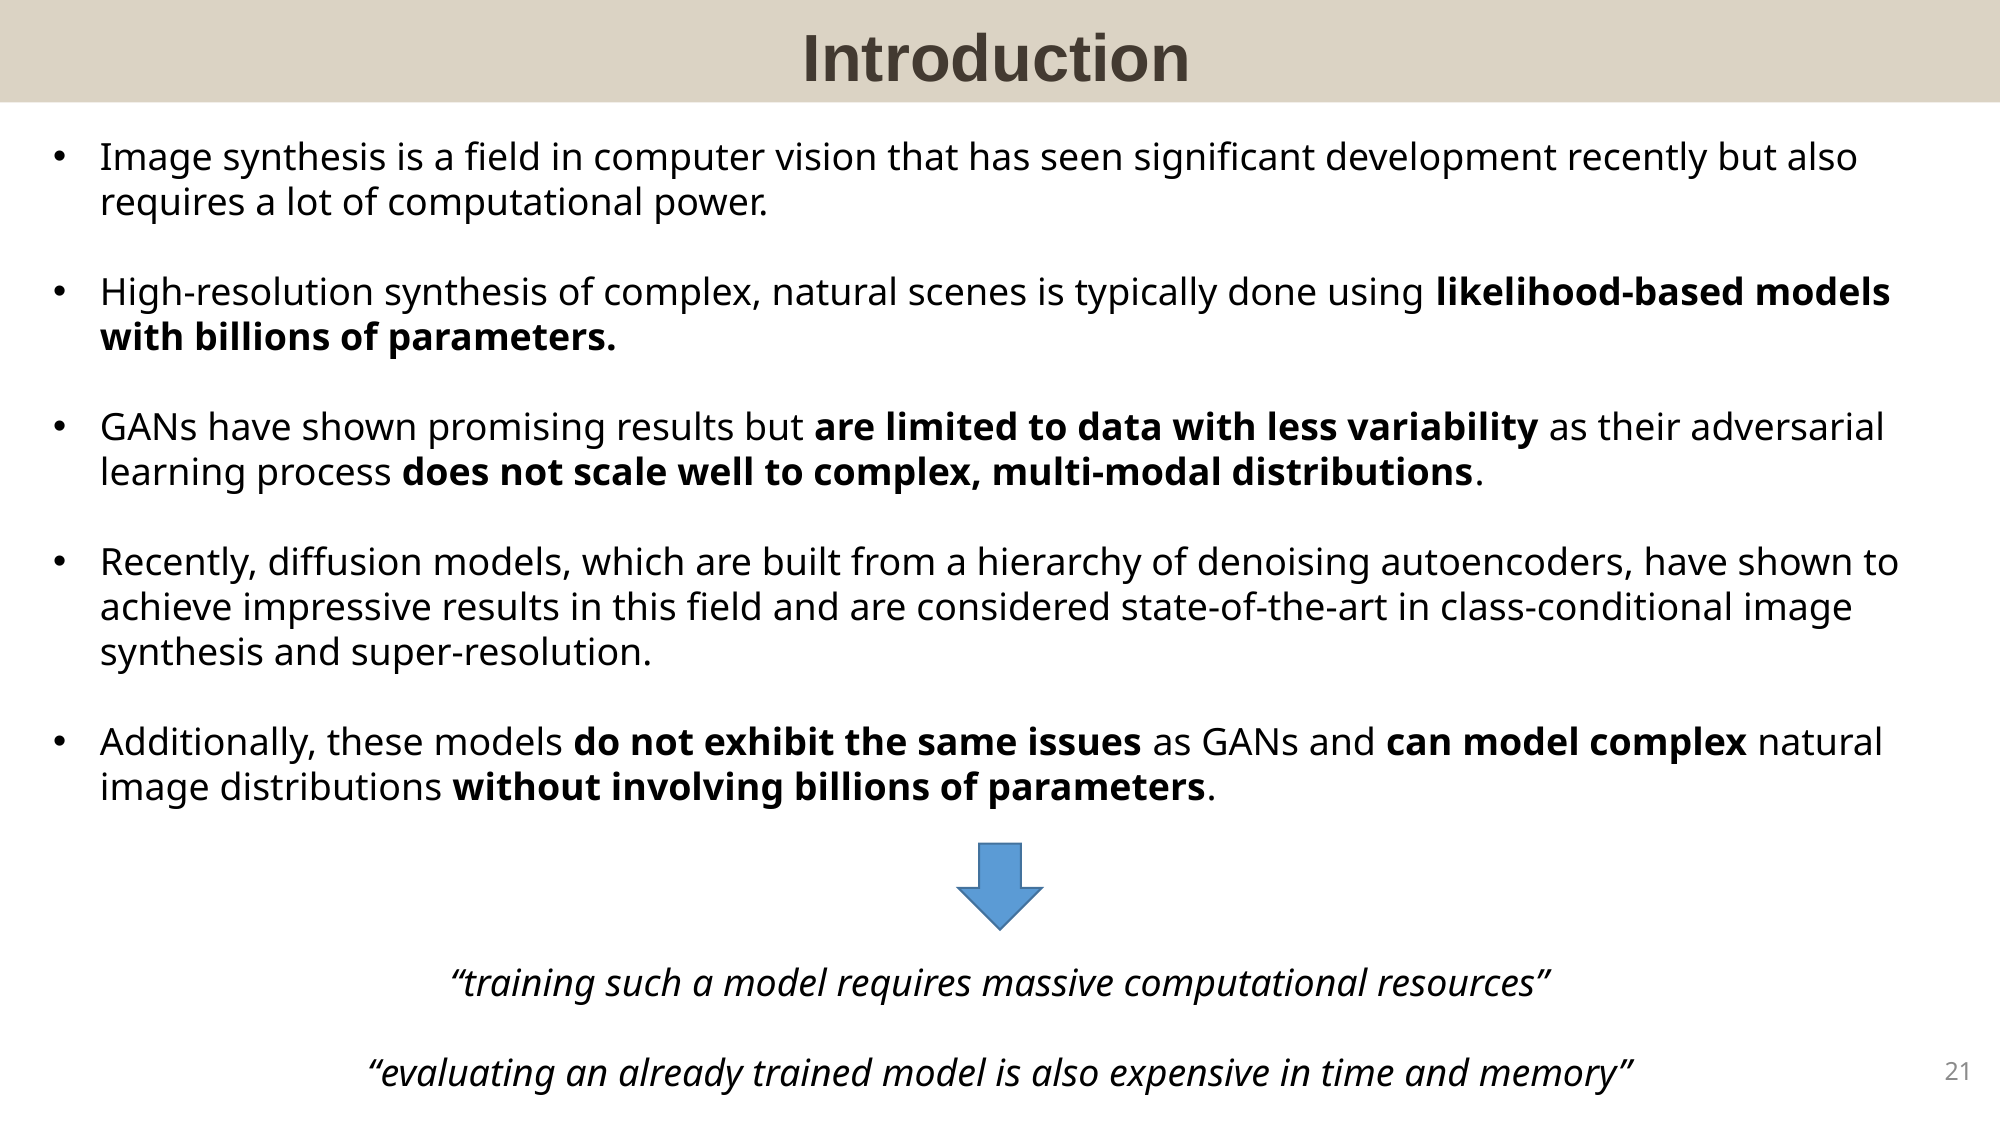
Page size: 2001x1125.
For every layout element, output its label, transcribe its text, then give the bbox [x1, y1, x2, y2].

text_box [955, 842, 1045, 932]
slide_number 21 [1538, 1042, 1989, 1103]
text_box Image synthesis is a field in computer vision that has seen significant development recently but also requires a lot of computational power. High-resolution synthesis of complex, natural scenes is typically done using likelihood-based models with billions of parameters. GANs have shown promising results but are limited to data with less variability as their adversarial learning process does not scale well to complex, multi-modal distributions. Recently, diffusion models, which are built from a hierarchy of denoising autoencoders, have shown to achieve impressive results in this field and are considered state-of-the-art in class-conditional image synthesis and super-resolution. Additionally, these models do not exhibit the same issues as GANs and can model complex natural image distributions without involving billions of parameters. [38, 125, 1944, 816]
text_box Introduction [0, 0, 2000, 103]
text_box “training such a model requires massive computational resources” “evaluating an already trained model is also expensive in time and memory” [192, 951, 1808, 1101]
